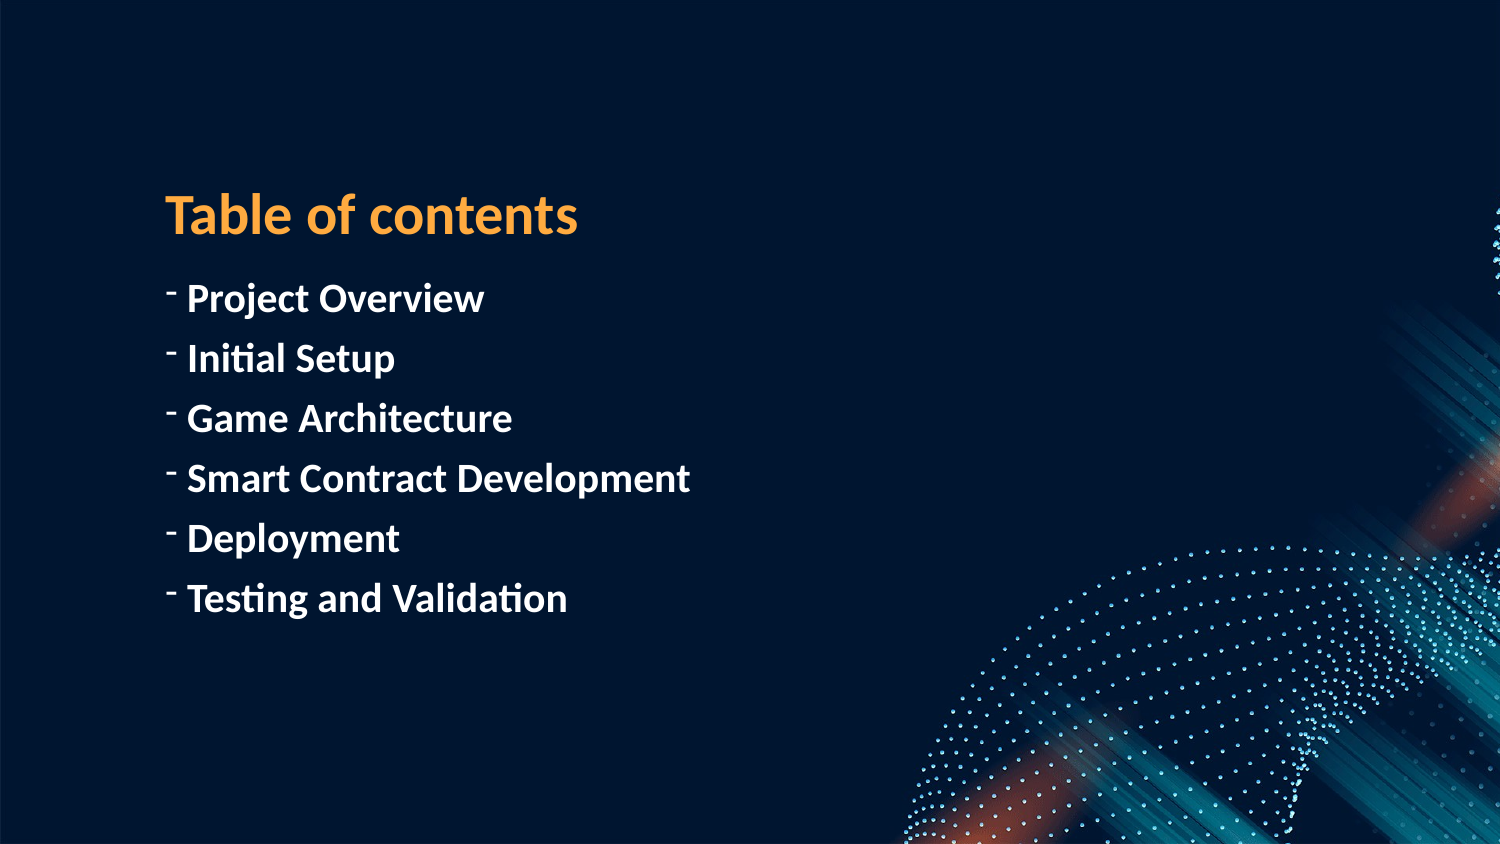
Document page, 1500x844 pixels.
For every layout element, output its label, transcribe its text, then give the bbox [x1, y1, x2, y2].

text_box Table of contents [149, 168, 1350, 253]
text_box Project Overview Initial Setup Game Architecture Smart Contract Development Deployment Testing and Validation [149, 253, 1350, 628]
